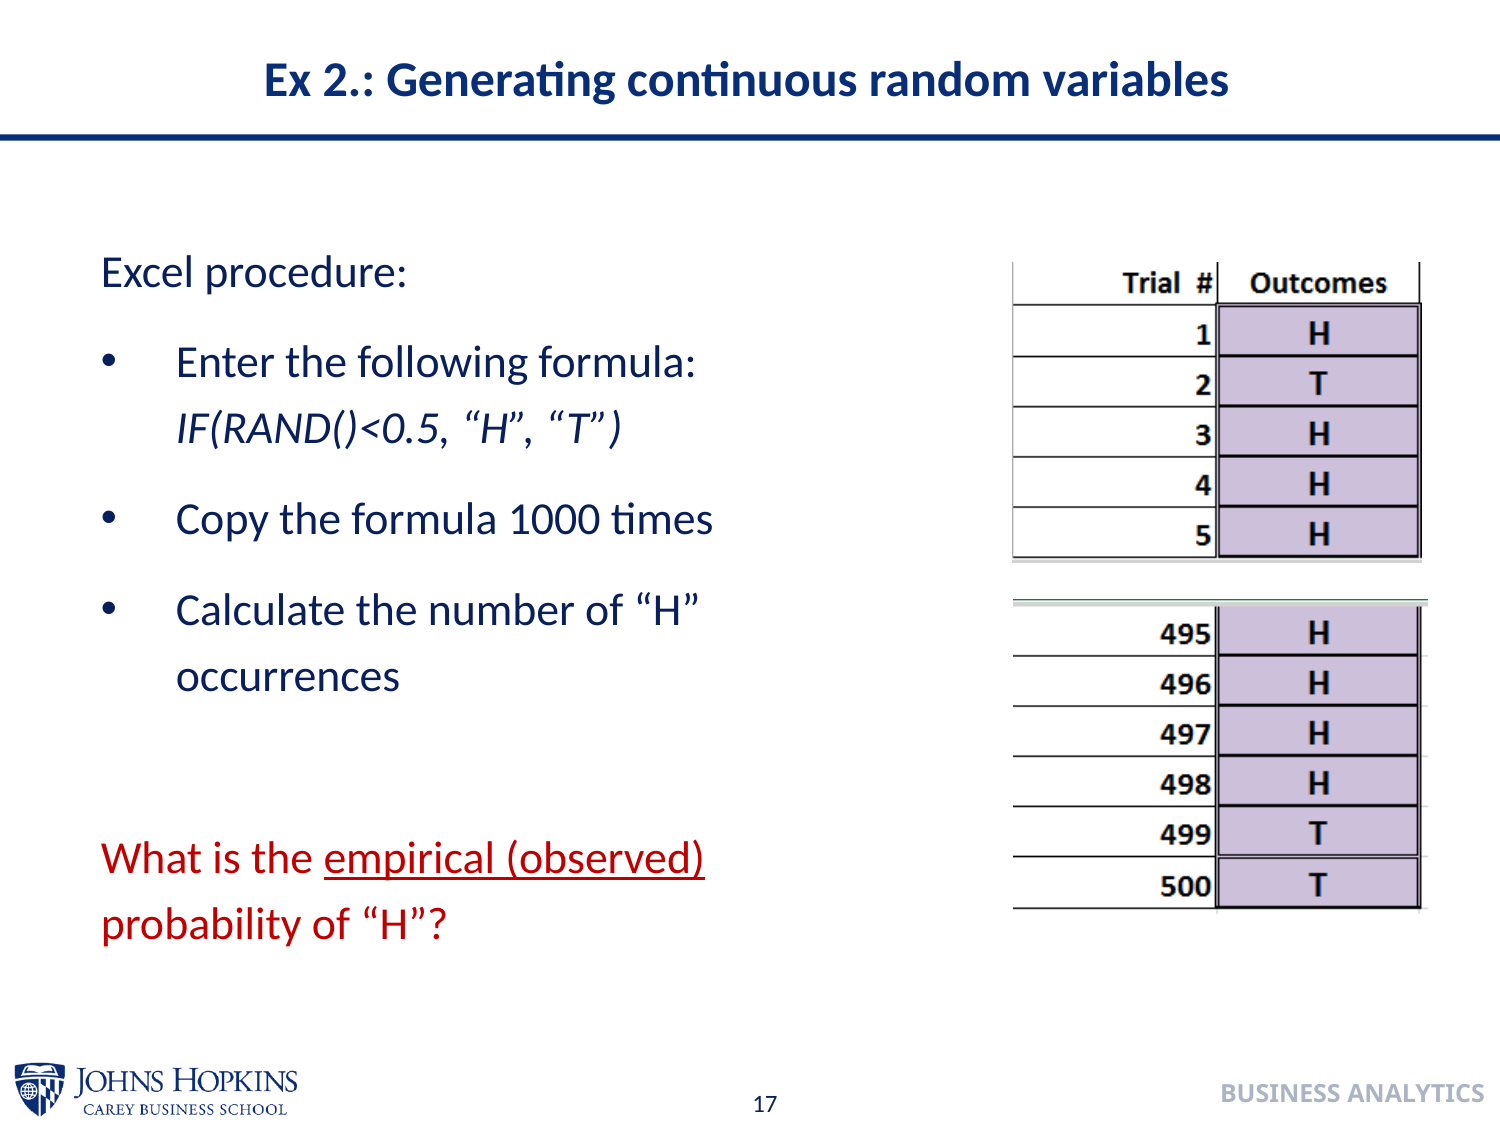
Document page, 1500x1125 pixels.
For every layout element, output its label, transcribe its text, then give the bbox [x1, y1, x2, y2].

text_box Excel procedure: Enter the following formula: IF(RAND()<0.5, “H”, “T”) Copy the formula 1000 times Calculate the number of “H” occurrences What is the empirical (observed) probability of “H”? [85, 222, 886, 957]
title Ex 2.: Generating continuous random variables [99, 50, 1394, 103]
picture [0, 1008, 350, 1125]
slide_number 17 [737, 1080, 1050, 1125]
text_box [1012, 262, 1429, 914]
